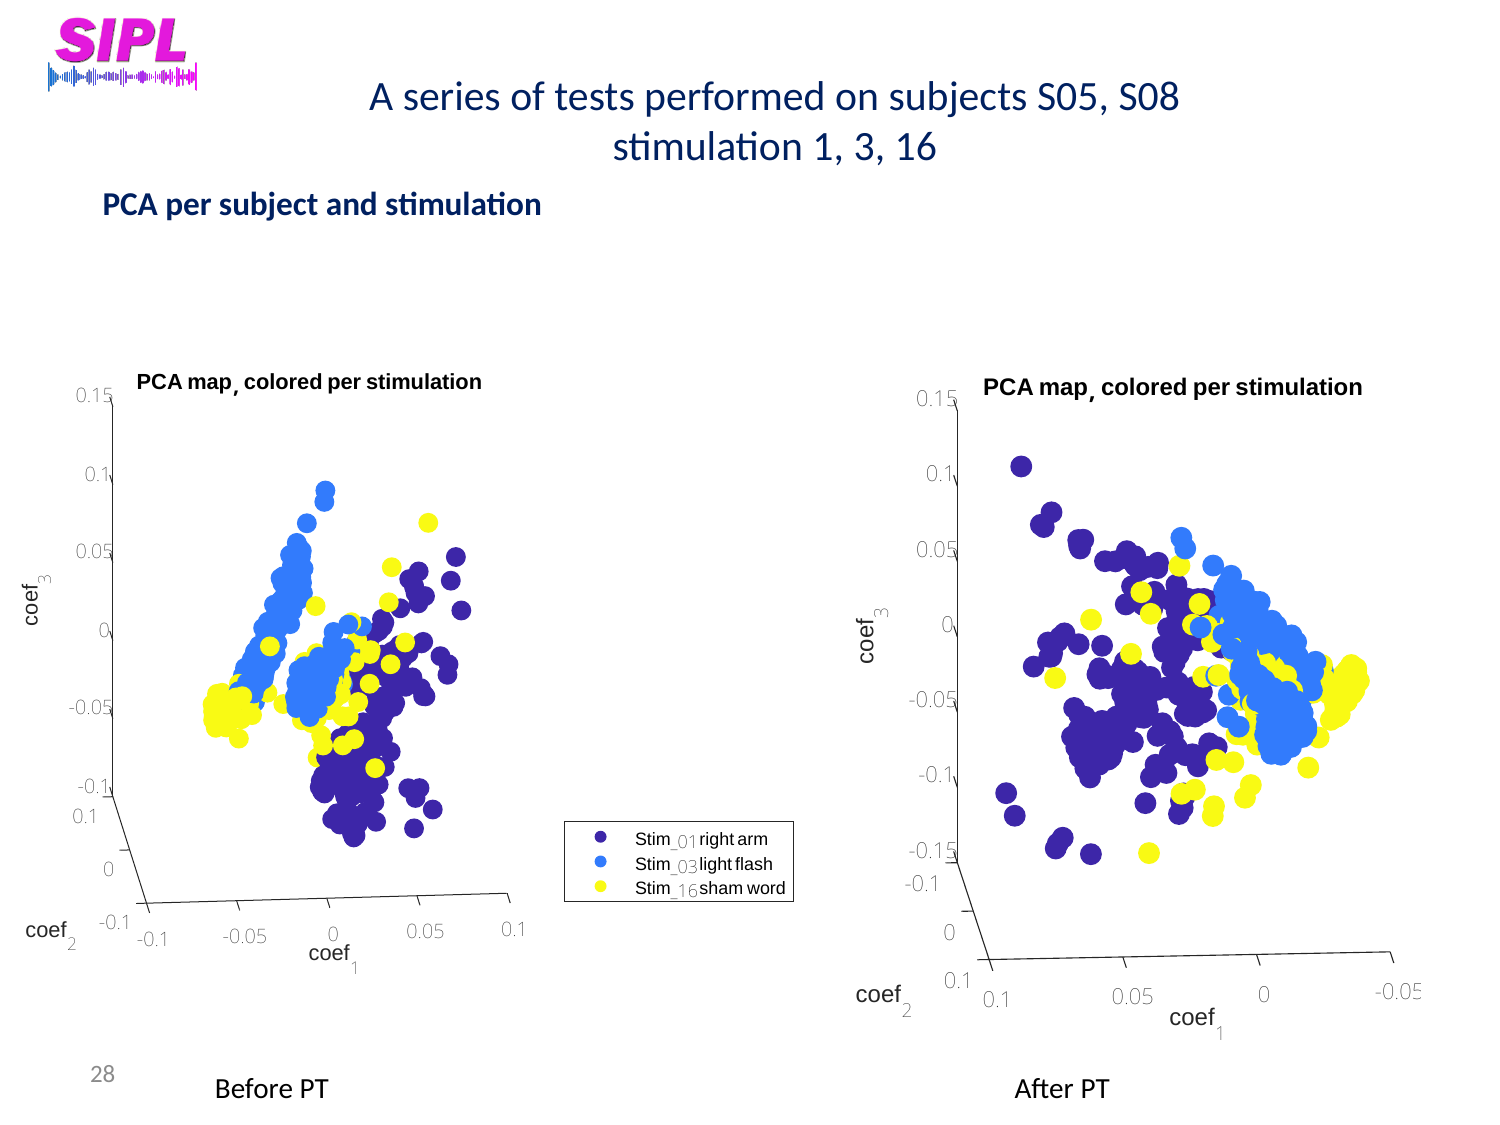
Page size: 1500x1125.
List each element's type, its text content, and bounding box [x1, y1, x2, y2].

text_box After PT [999, 1061, 1375, 1112]
title A series of tests performed on subjects S05, S08 stimulation 1, 3, 16 [187, 24, 1363, 174]
list PCA per subject and stimulation [87, 174, 1438, 250]
slide_number 28 [75, 1042, 425, 1103]
picture [37, 12, 203, 94]
text_box Before PT [199, 1061, 575, 1112]
picture [12, 349, 1422, 1040]
